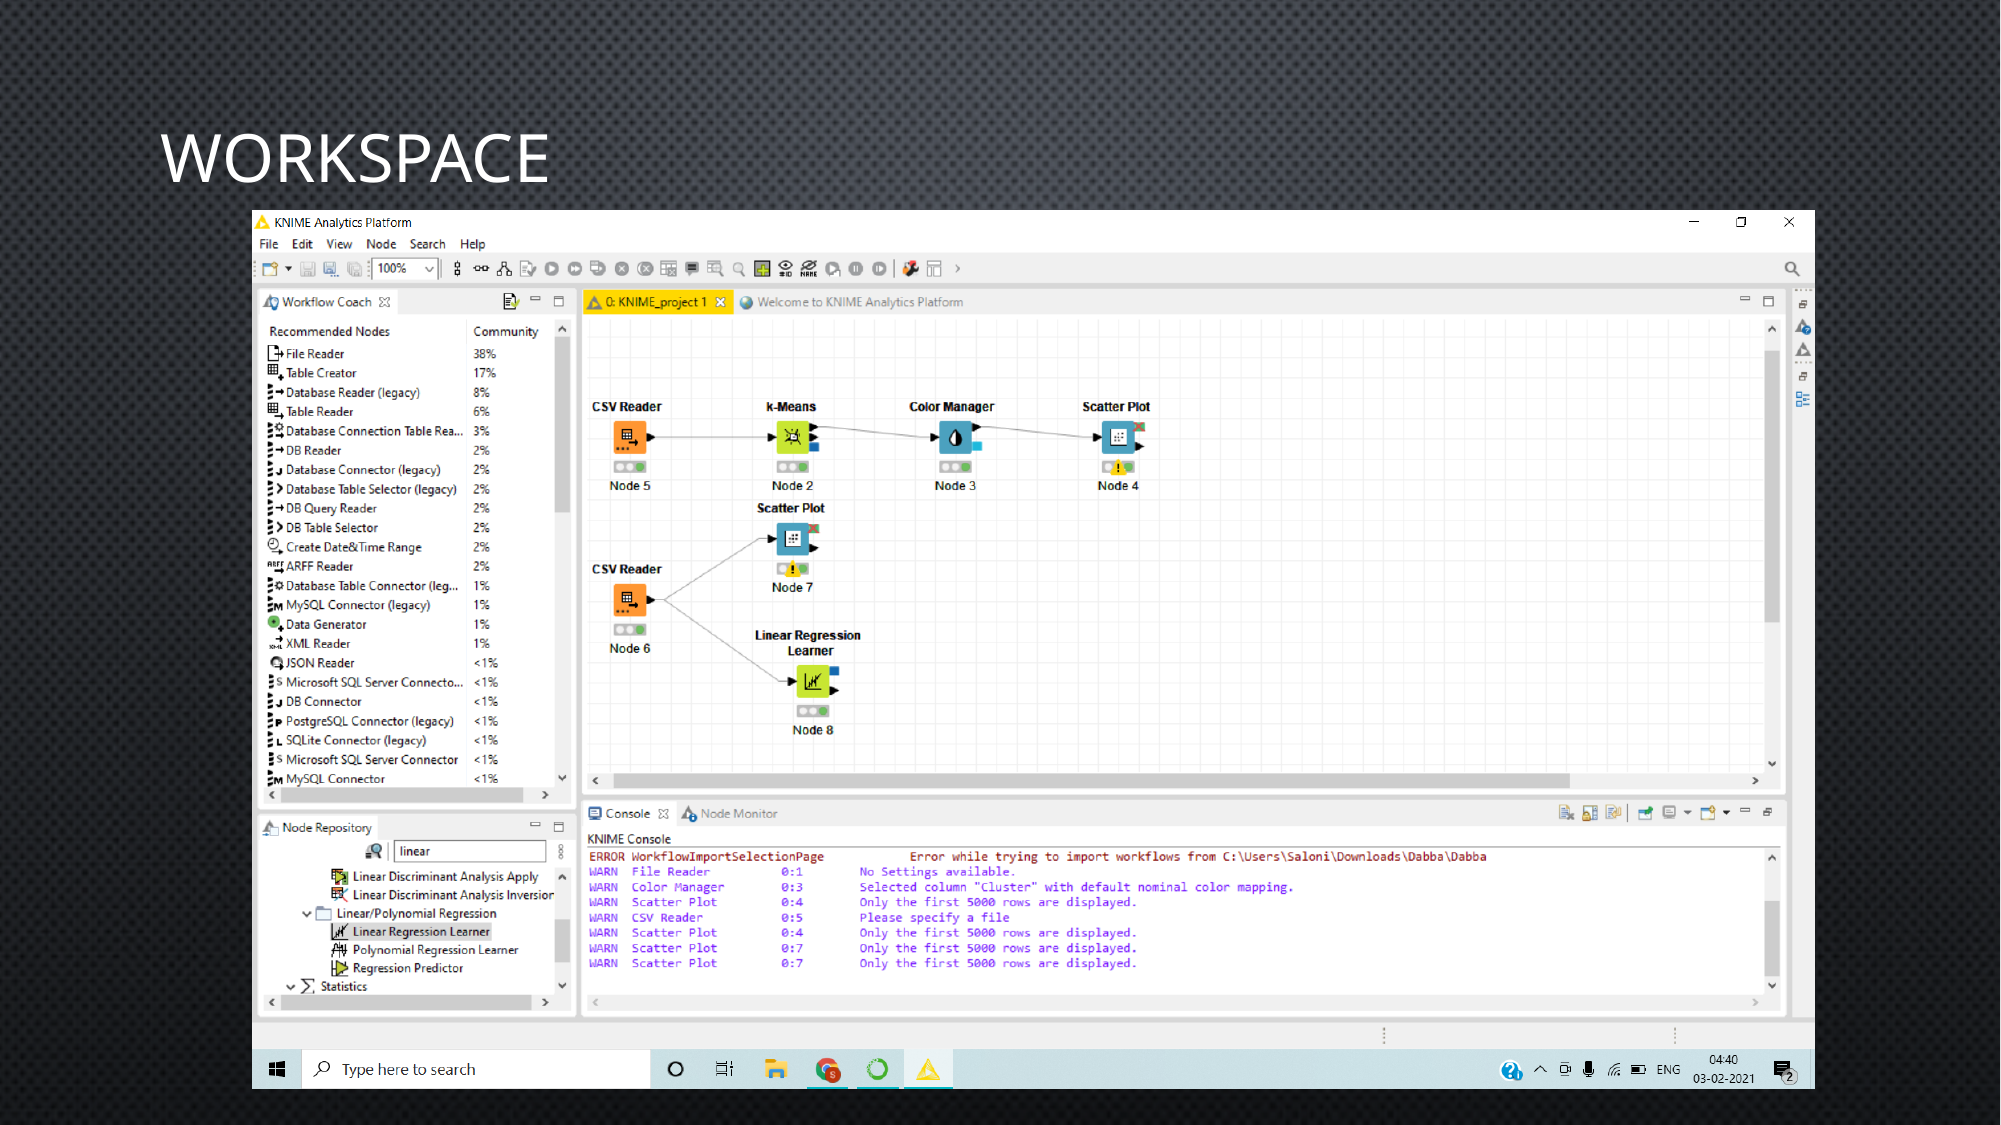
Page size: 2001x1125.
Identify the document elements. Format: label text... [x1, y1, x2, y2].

picture [251, 210, 1815, 1090]
title WORKspace [145, 0, 1771, 313]
